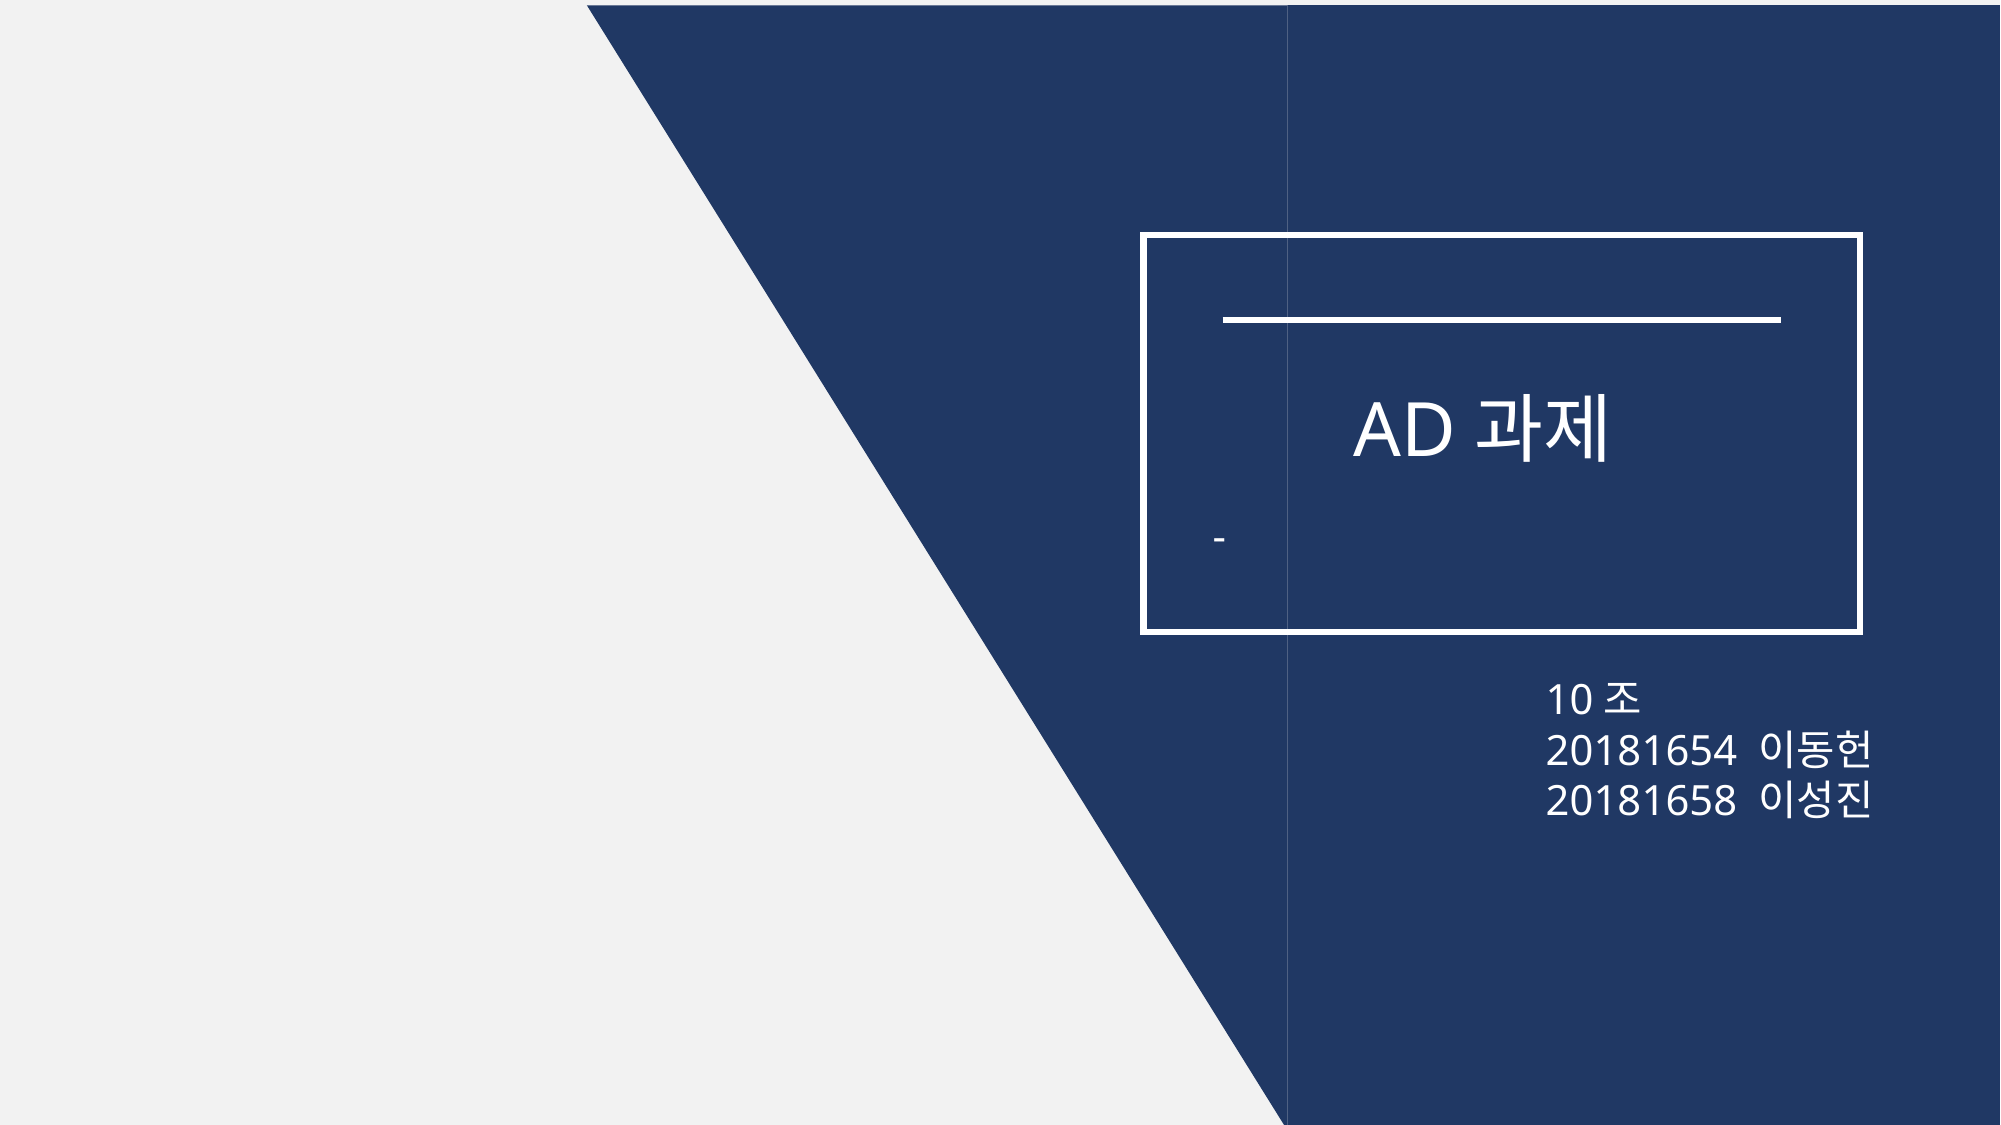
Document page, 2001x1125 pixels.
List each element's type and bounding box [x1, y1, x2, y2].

text_box [0, 0, 2000, 1125]
text_box [586, 5, 2000, 1125]
